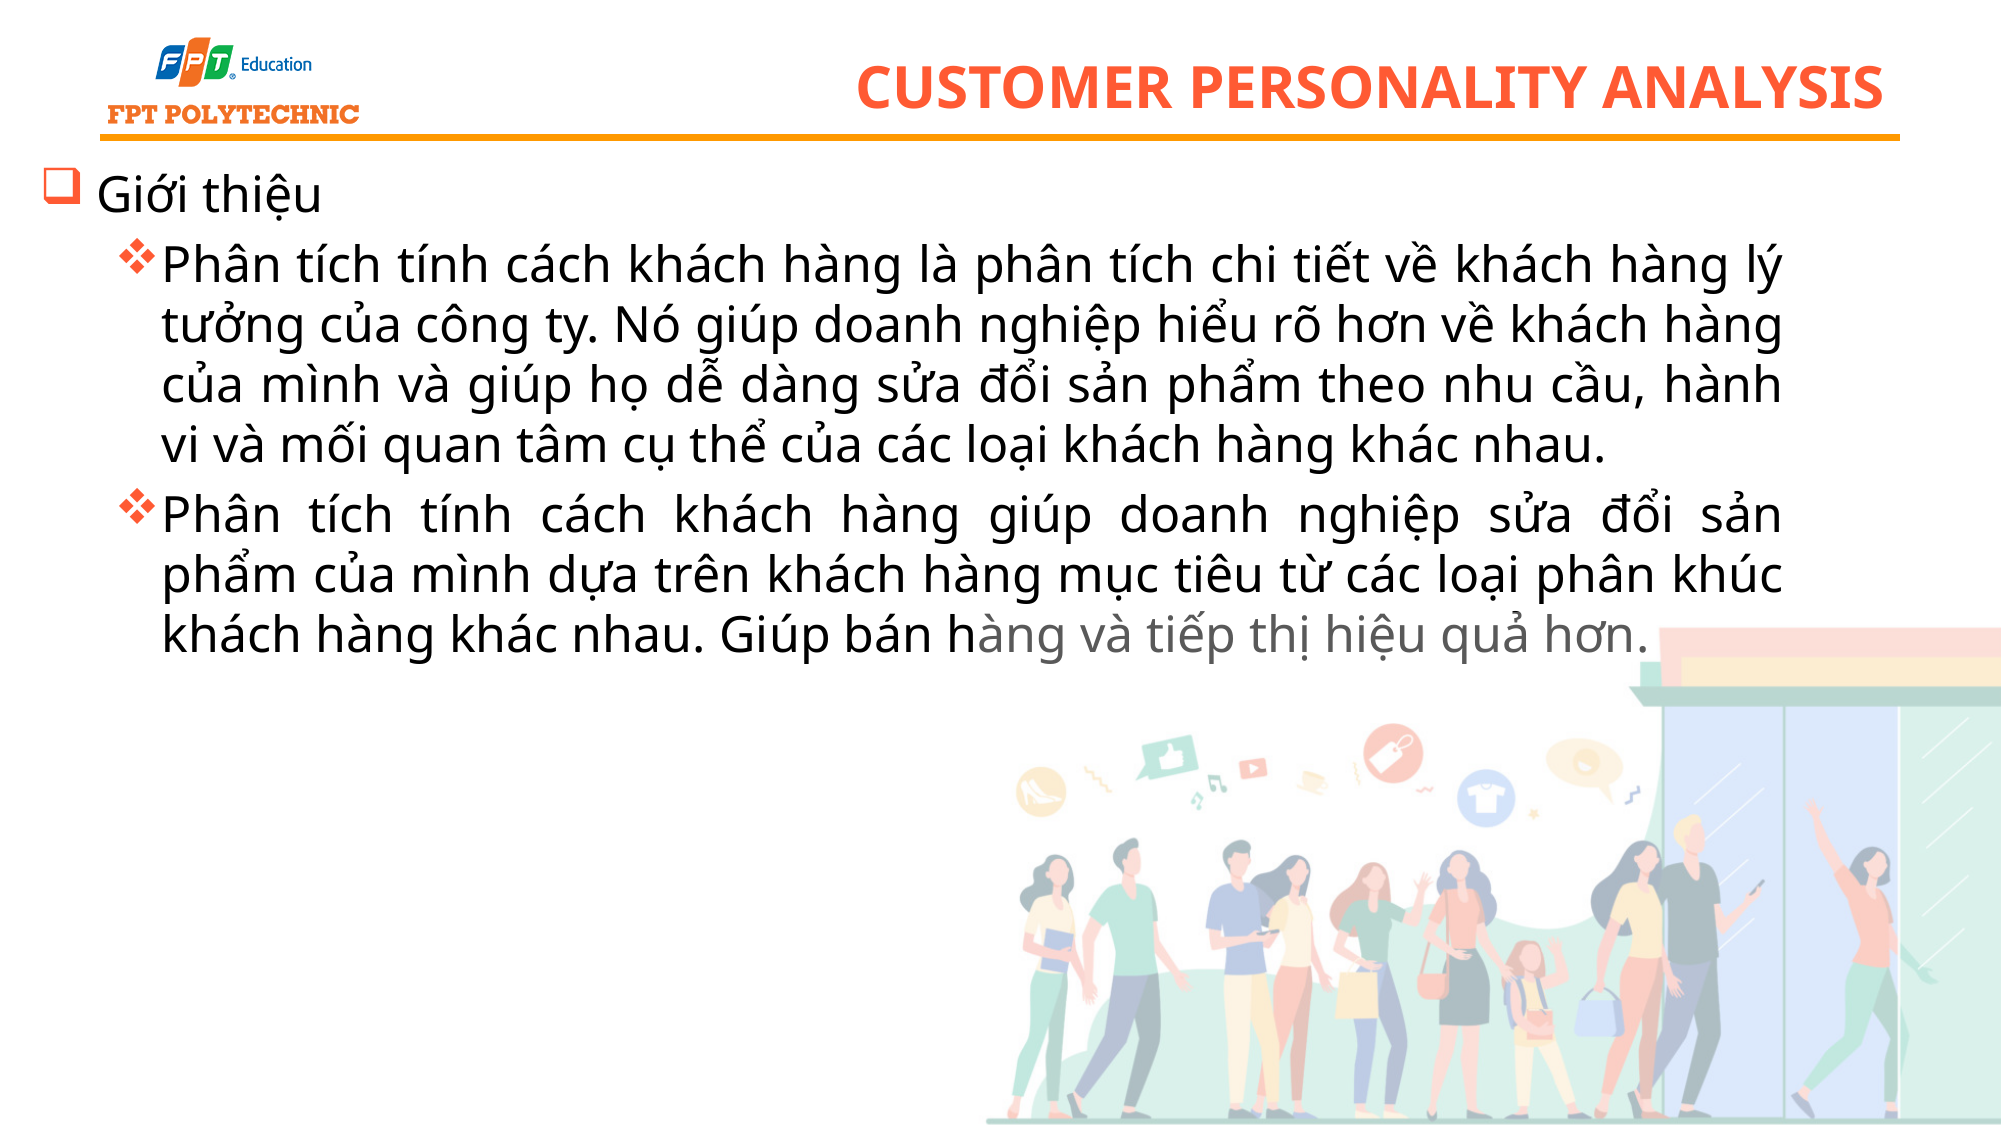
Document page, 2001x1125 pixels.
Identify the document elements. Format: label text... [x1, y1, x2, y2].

picture [974, 612, 2000, 1125]
picture [99, 25, 367, 134]
picture [99, 135, 367, 143]
title Customer Personality Analysis [366, 45, 1900, 125]
list Giới thiệu Phân tích tính cách khách hàng là phân tích chi tiết về khách hàng lý tưởng của công ty. Nó giúp doanh nghiệp hiểu rõ hơn về khách hàng của mình và giúp họ dễ dàng sửa đổi sản phẩm theo nhu cầu, hành vi và mối quan tâm cụ thể của các loại khách hàng khác nhau. Phân tích tính cách khách hàng giúp doanh nghiệp sửa đổi sản phẩm của mình dựa trên khách hàng mục tiêu từ các loại phân khúc khách hàng khác nhau. Giúp bán hàng và tiếp thị hiệu quả hơn. [24, 154, 1800, 1080]
